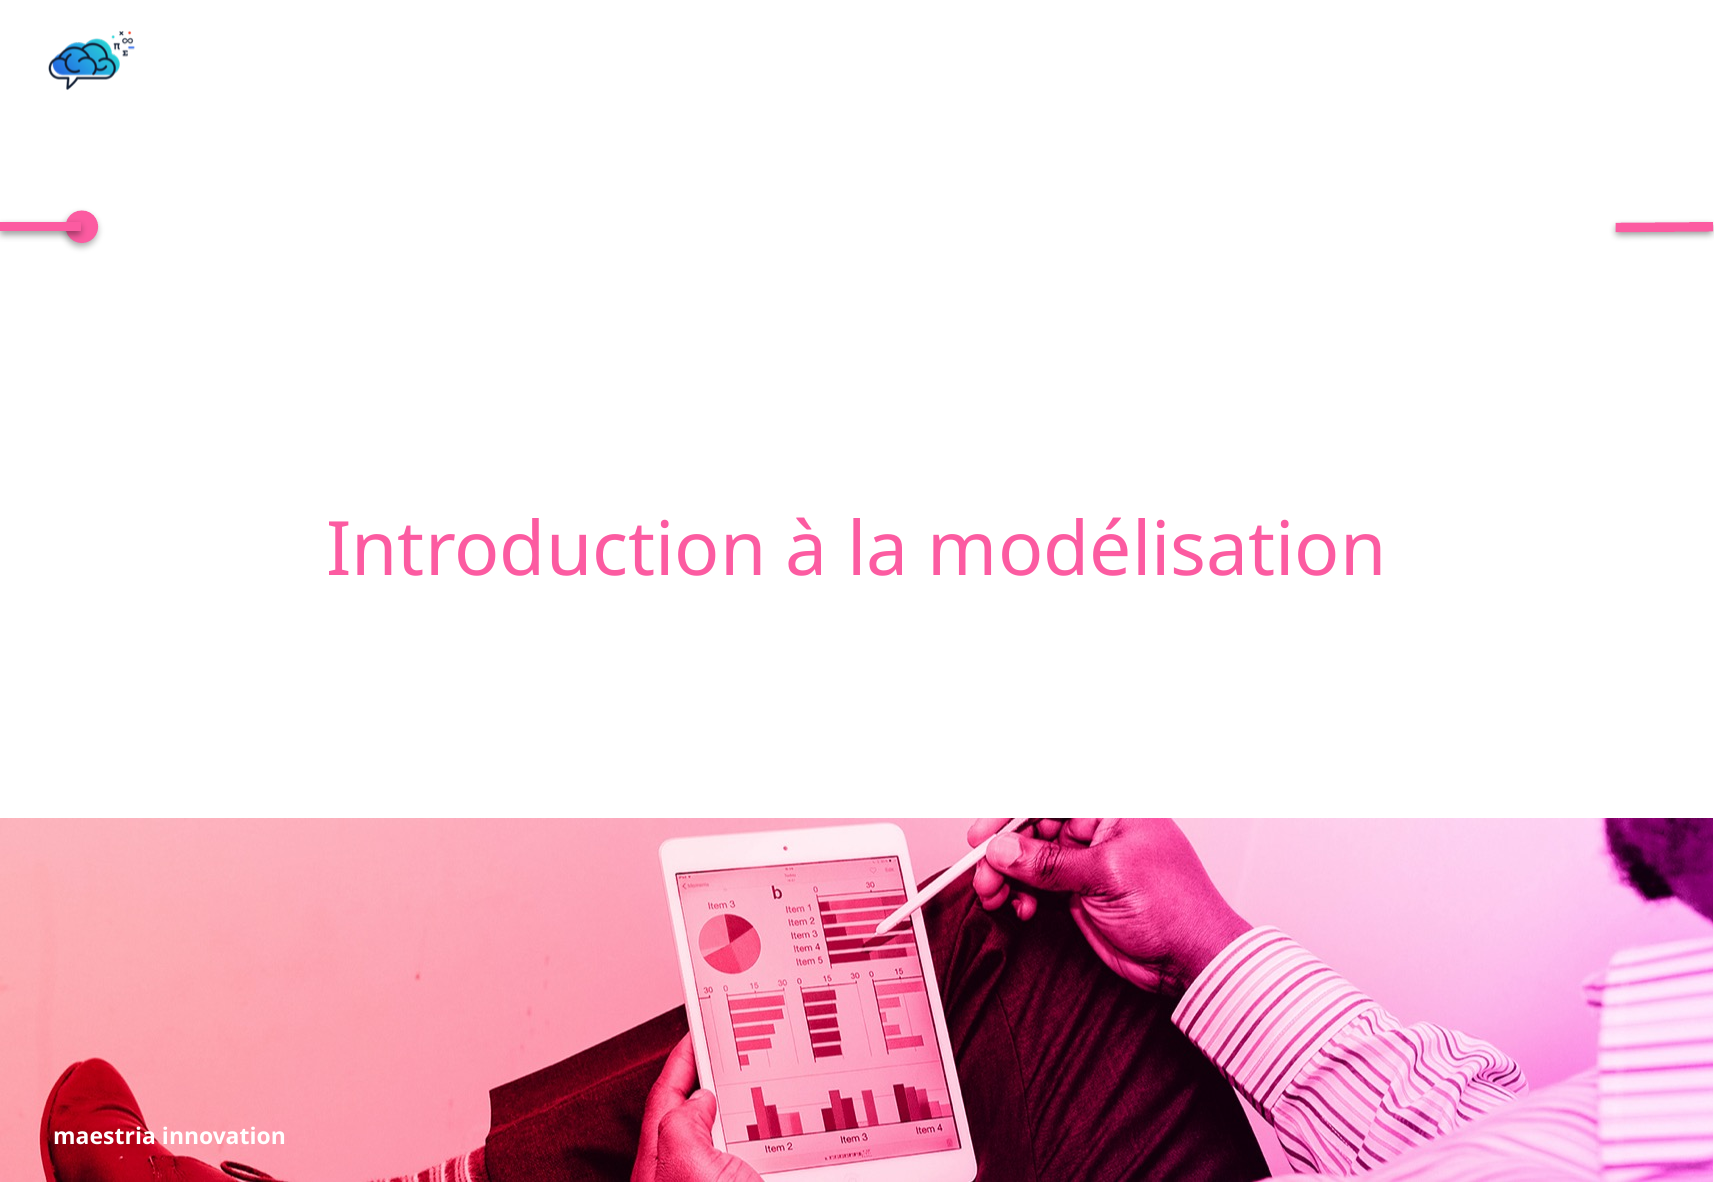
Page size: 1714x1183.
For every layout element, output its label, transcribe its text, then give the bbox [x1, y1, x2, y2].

picture [0, 818, 1713, 1182]
picture [46, 29, 139, 92]
list Introduction à la modélisation [138, 492, 1575, 591]
